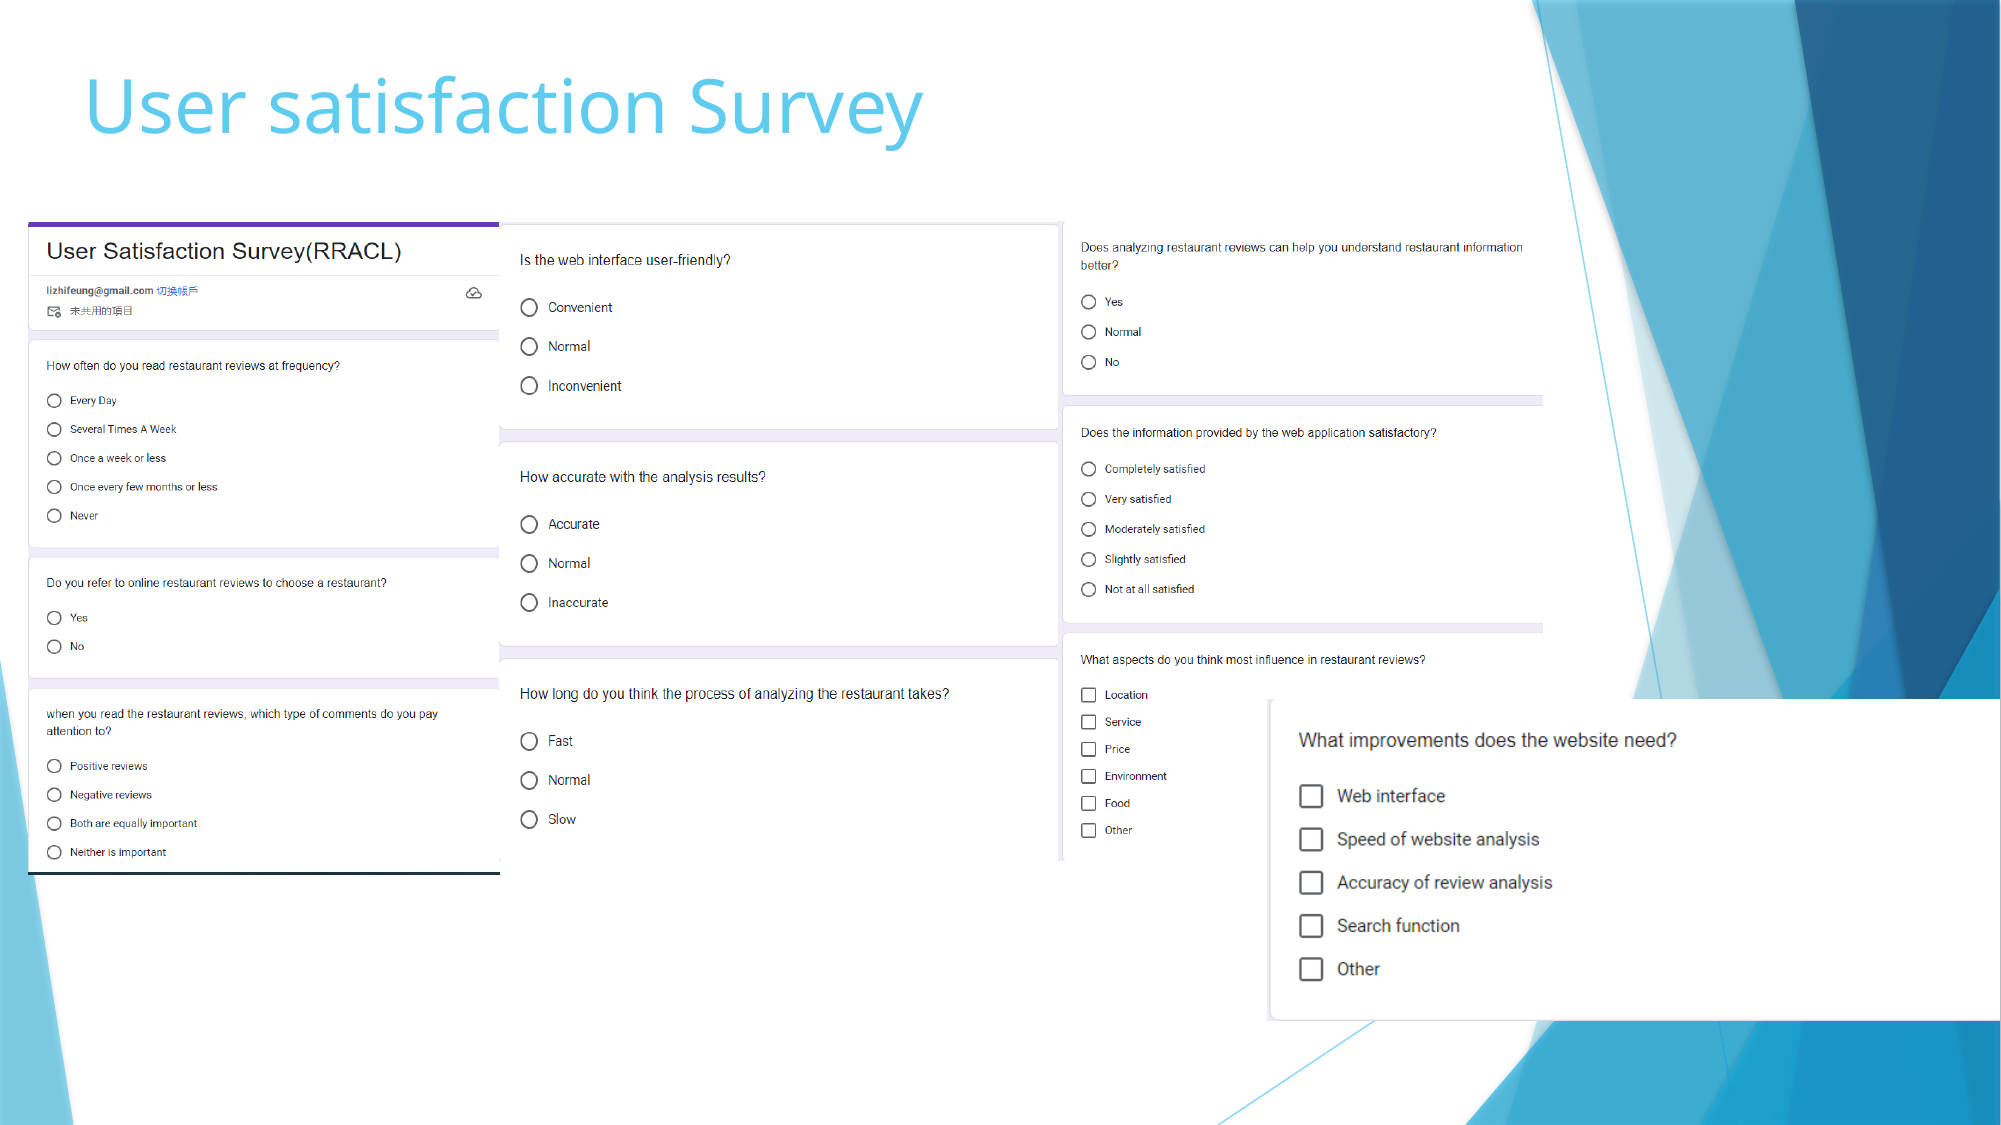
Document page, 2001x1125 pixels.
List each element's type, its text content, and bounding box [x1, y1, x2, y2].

title User satisfaction Survey [68, 50, 1480, 221]
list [28, 221, 501, 876]
picture [499, 221, 2000, 1021]
